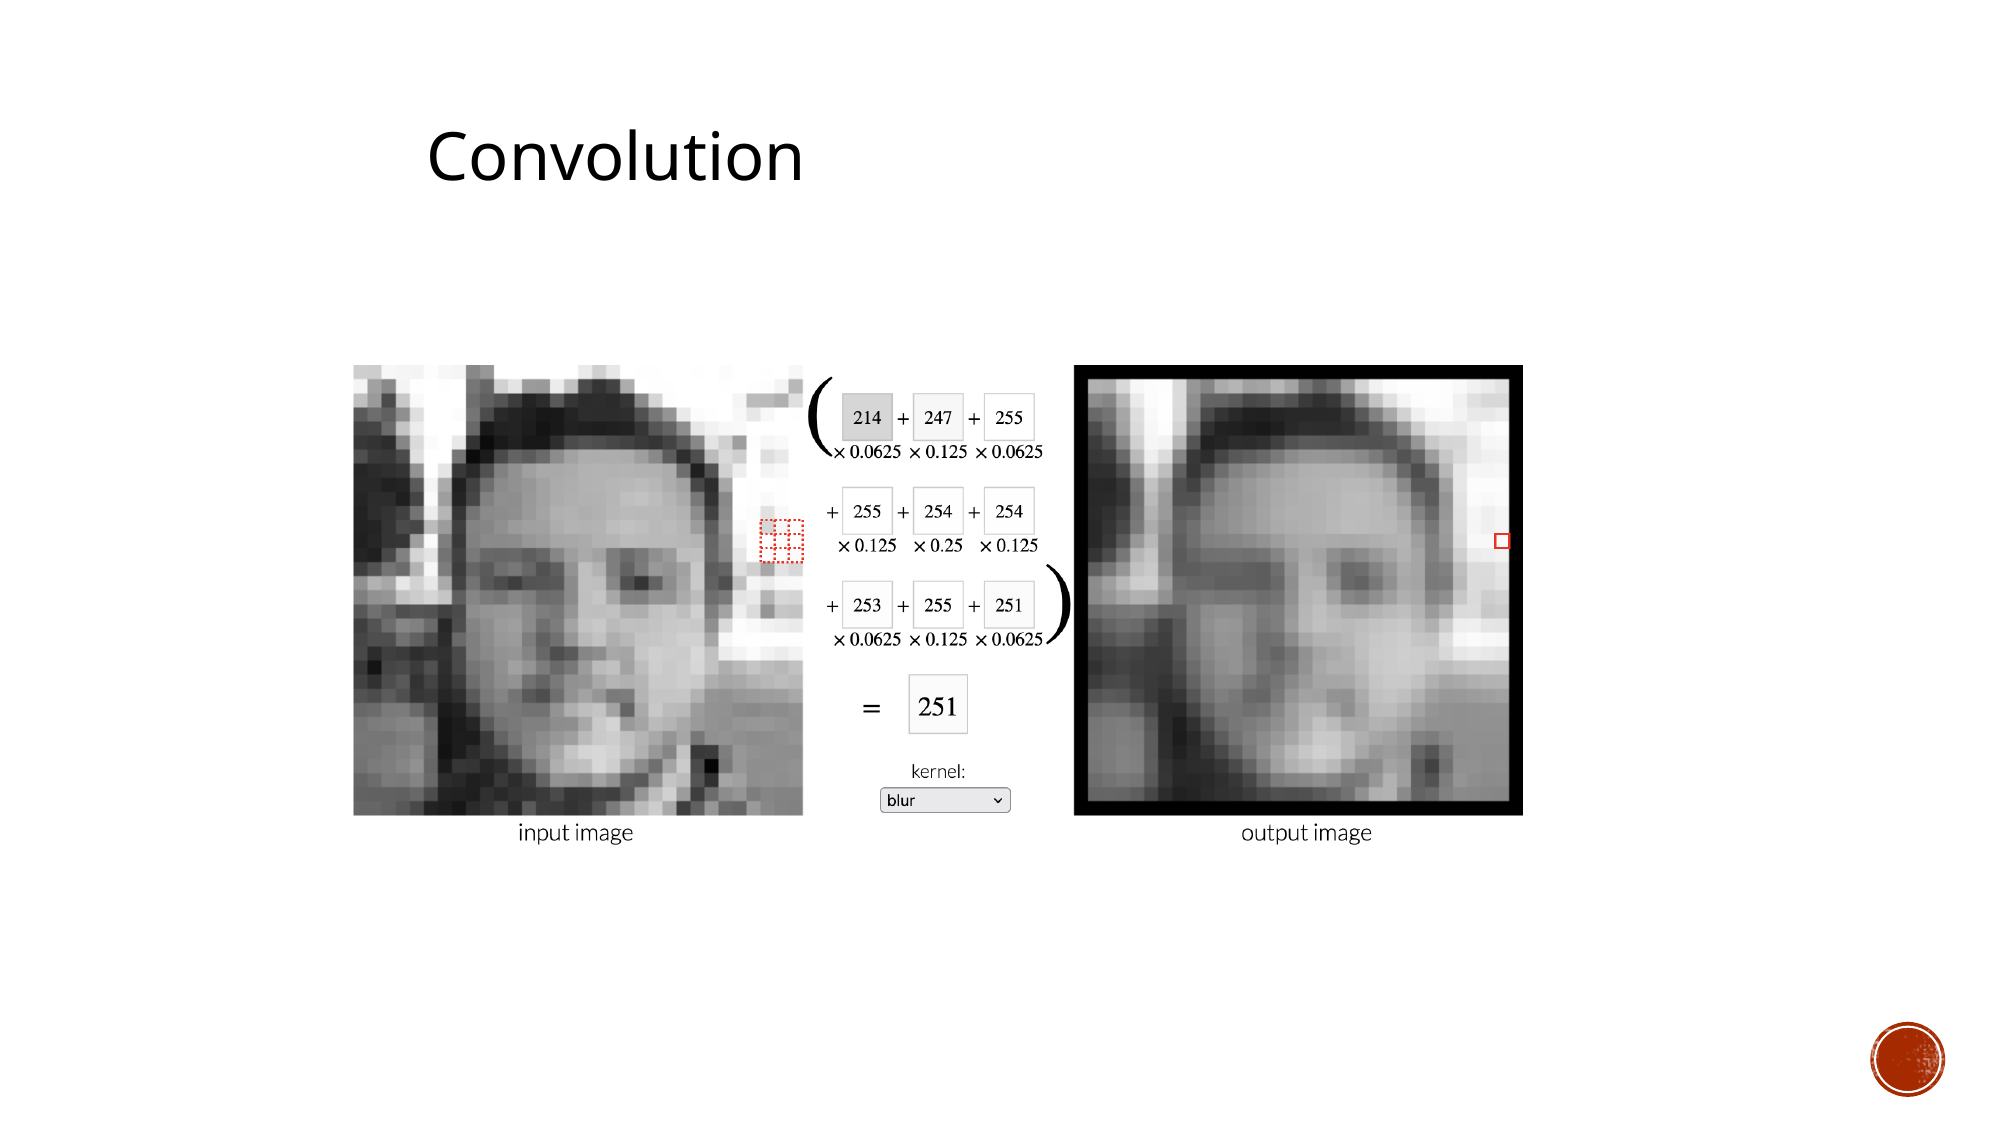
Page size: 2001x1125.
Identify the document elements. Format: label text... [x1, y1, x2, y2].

text_box Convolution [411, 106, 1689, 201]
picture [321, 346, 1596, 875]
